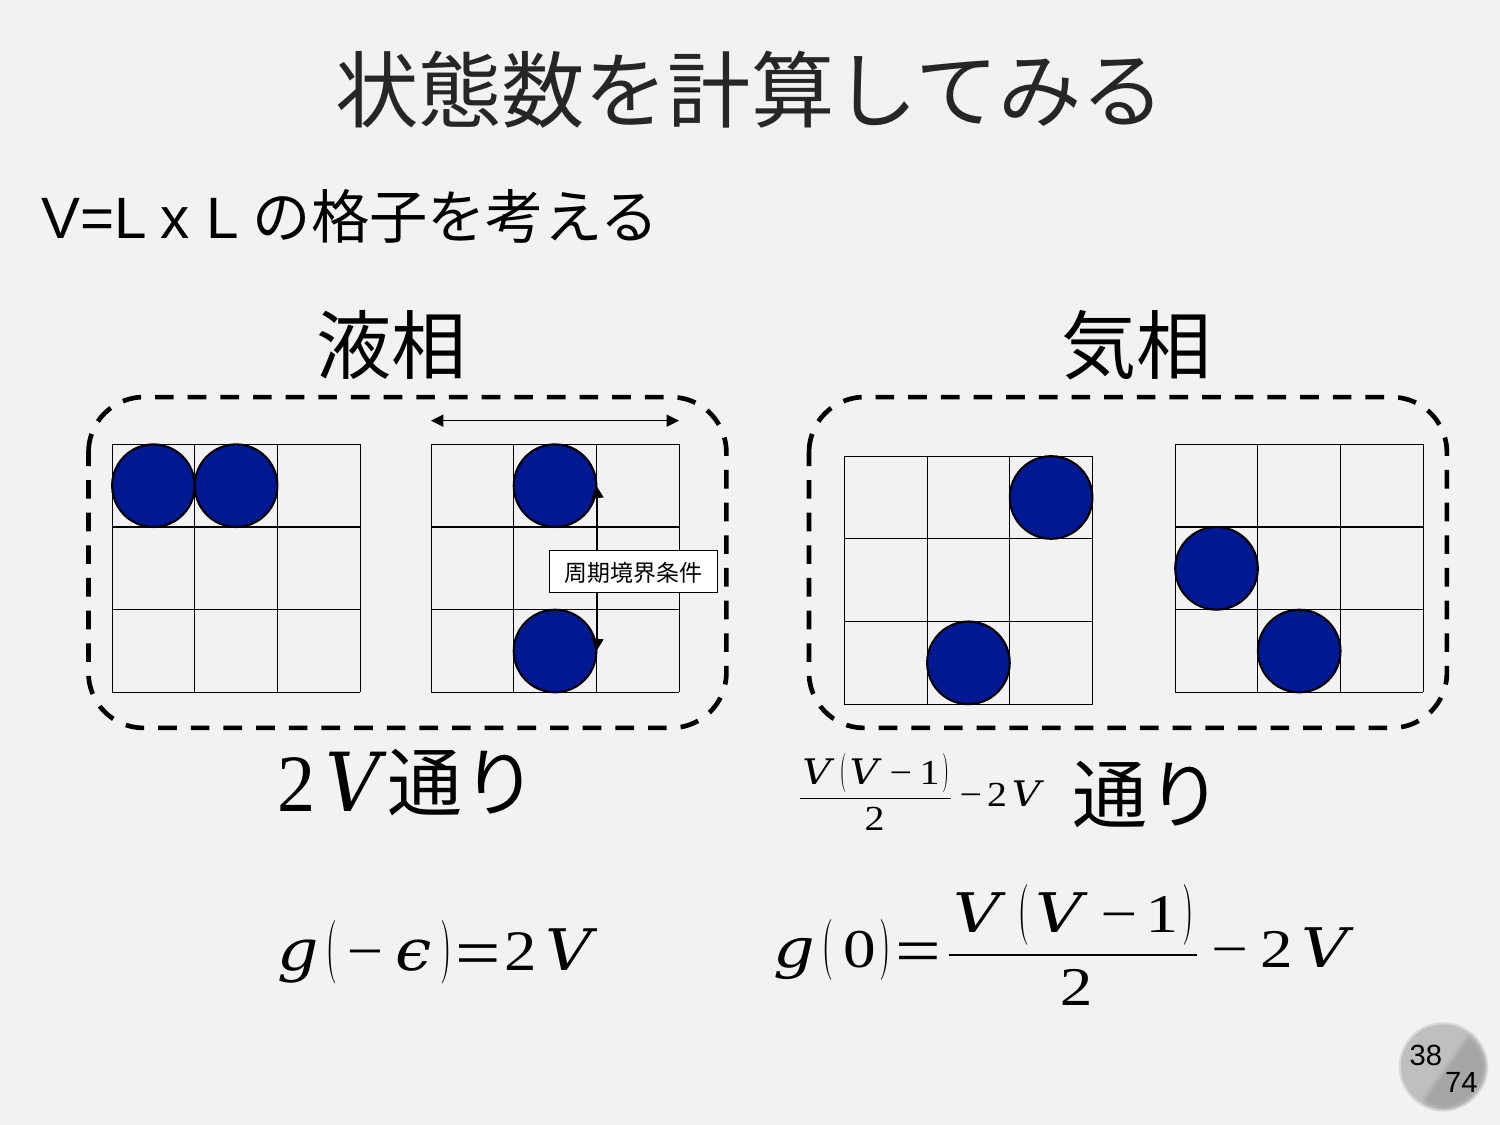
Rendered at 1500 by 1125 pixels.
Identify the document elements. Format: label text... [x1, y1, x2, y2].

list 状態数を計算してみる [0, 31, 1500, 155]
text_box V=L x Lの格子を考える [26, 172, 674, 258]
text_box 通り [1058, 739, 1238, 845]
text_box 気相 [1046, 290, 1226, 396]
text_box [1175, 444, 1424, 693]
text_box 周期境界条件 [679, 550, 718, 593]
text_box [430, 444, 679, 693]
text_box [844, 456, 1093, 705]
text_box [87, 396, 728, 729]
text_box [807, 396, 1448, 729]
text_box 通り [372, 727, 553, 833]
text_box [112, 444, 361, 693]
text_box 液相 [302, 290, 482, 396]
